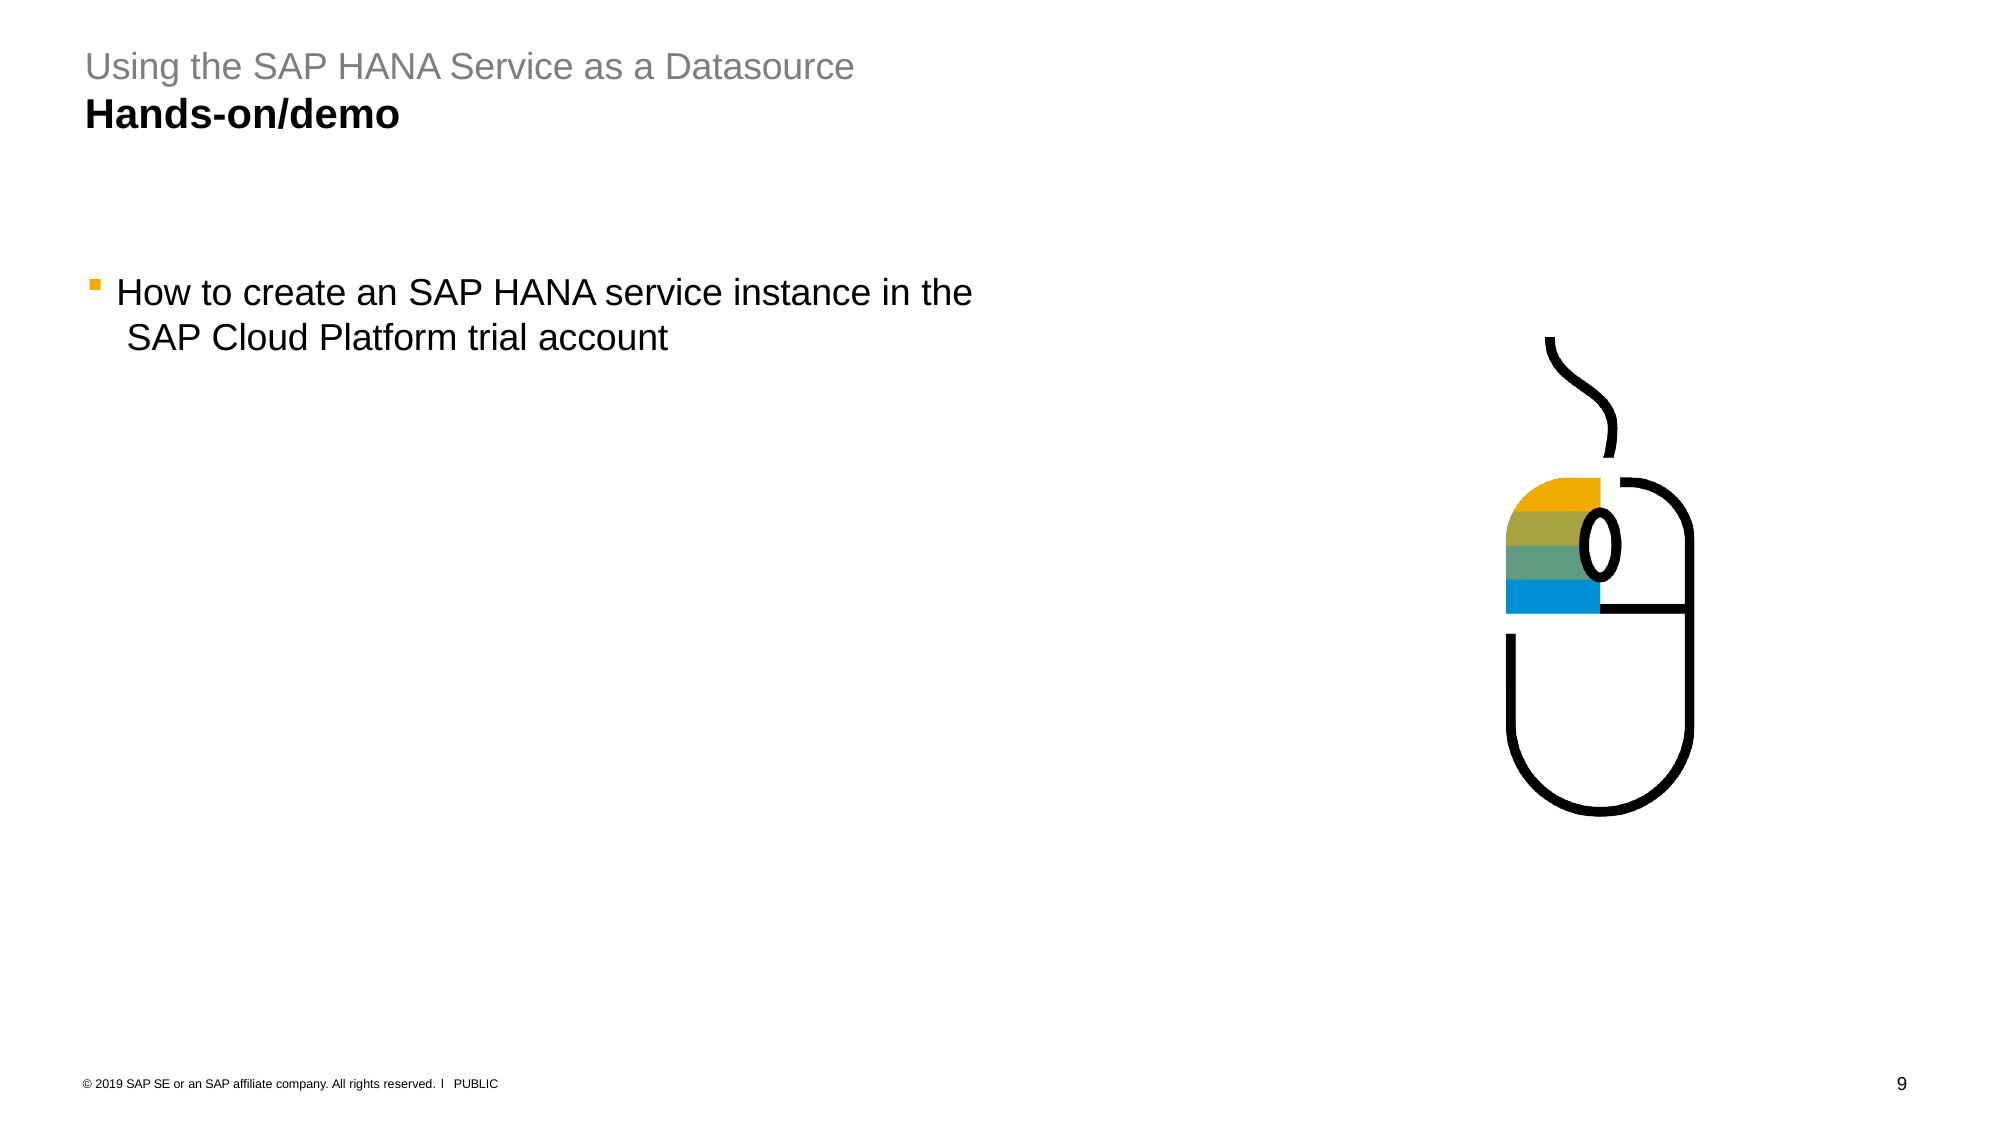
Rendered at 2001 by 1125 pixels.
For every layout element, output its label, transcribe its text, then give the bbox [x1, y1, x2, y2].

title Using the SAP HANA Service as a Datasource Hands-on/demo [82, 39, 862, 230]
footer © 2019 SAP SE or an SAP affiliate company. All rights reserved. ǀ PUBLIC [80, 1075, 509, 1125]
text_box [1505, 337, 1695, 817]
slide_number 10 [1890, 1071, 1925, 1125]
text_box How to create an SAP HANA service instance in the SAP Cloud Platform trial account [84, 265, 981, 358]
